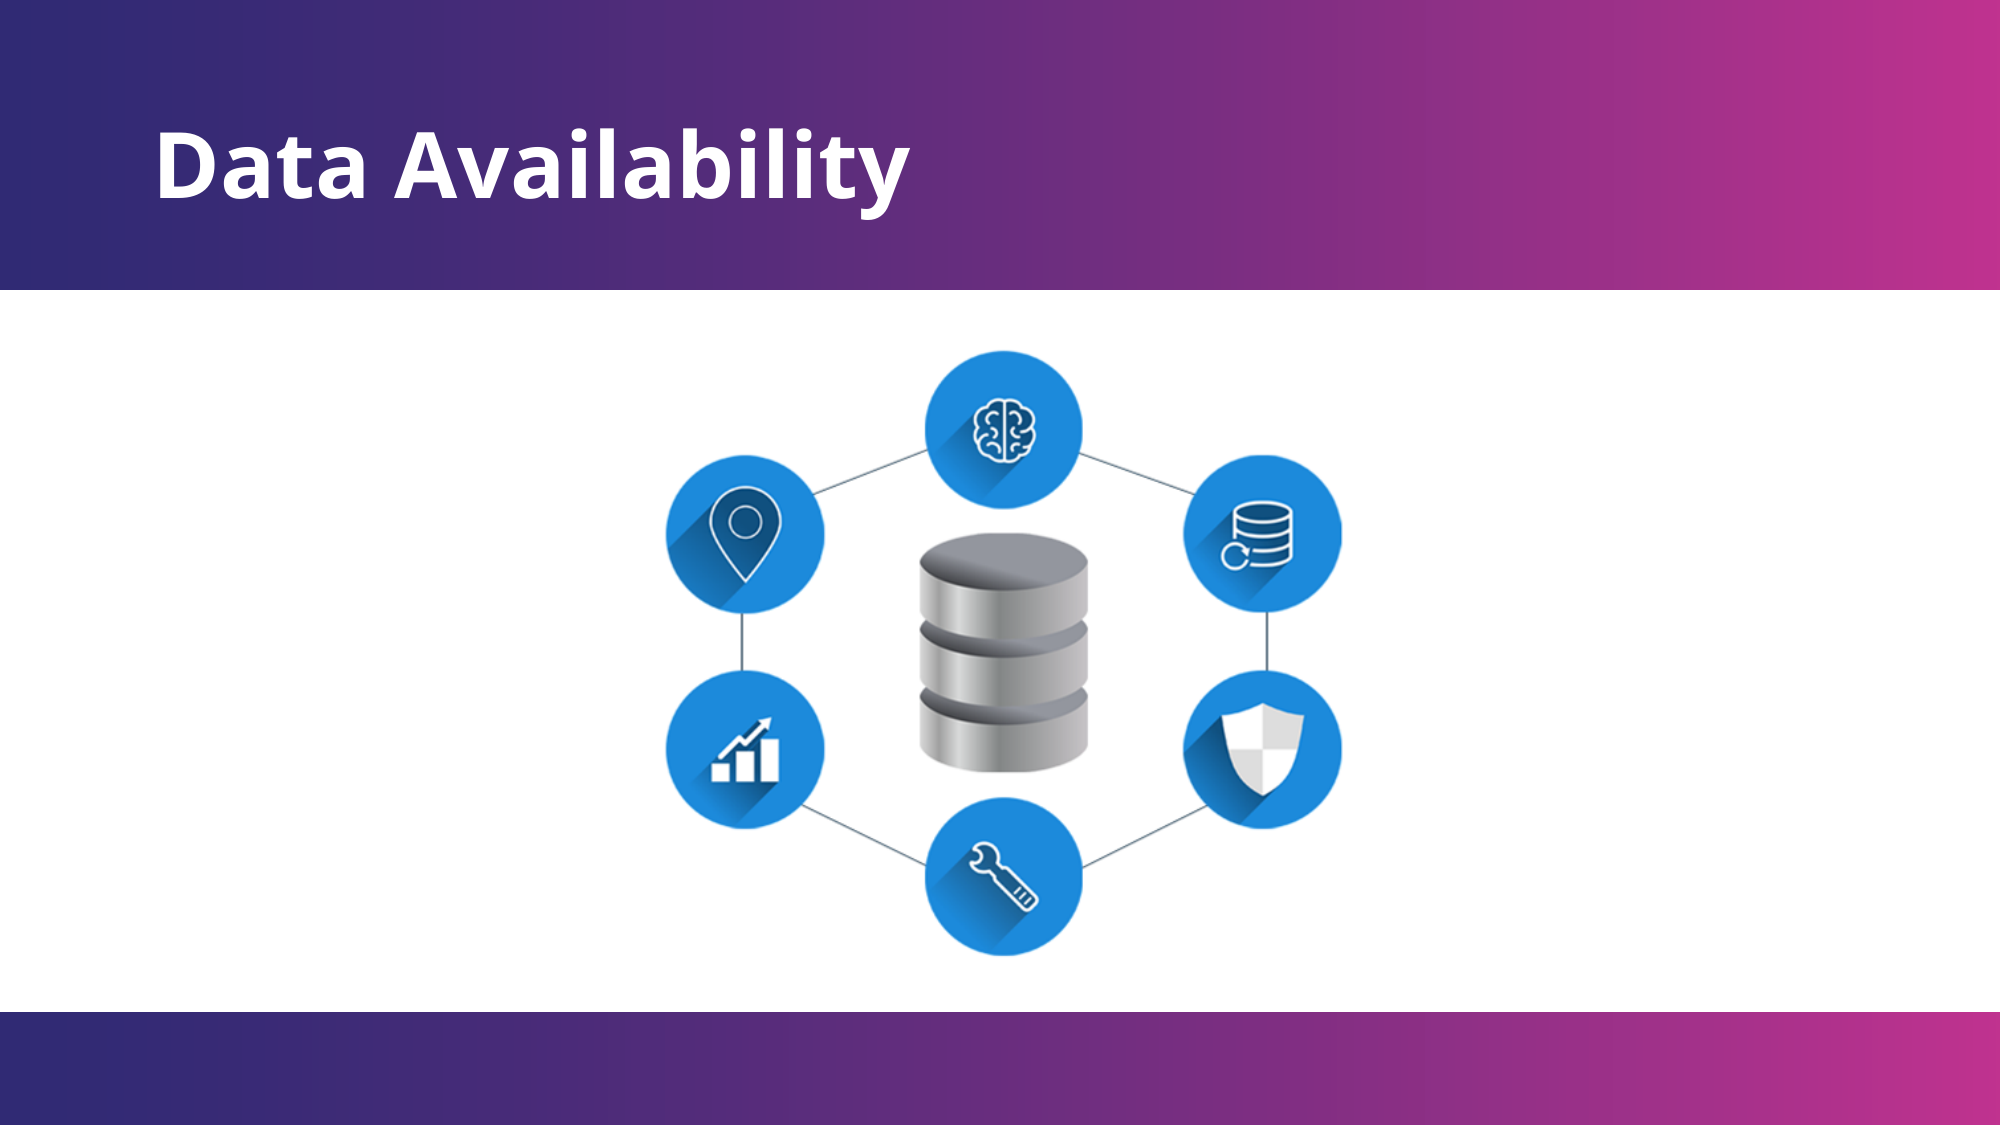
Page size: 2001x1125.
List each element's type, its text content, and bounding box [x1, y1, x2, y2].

picture [0, 1012, 2000, 1125]
title Data Availability [137, 59, 1863, 278]
picture [0, 0, 2000, 290]
picture [644, 339, 1356, 969]
